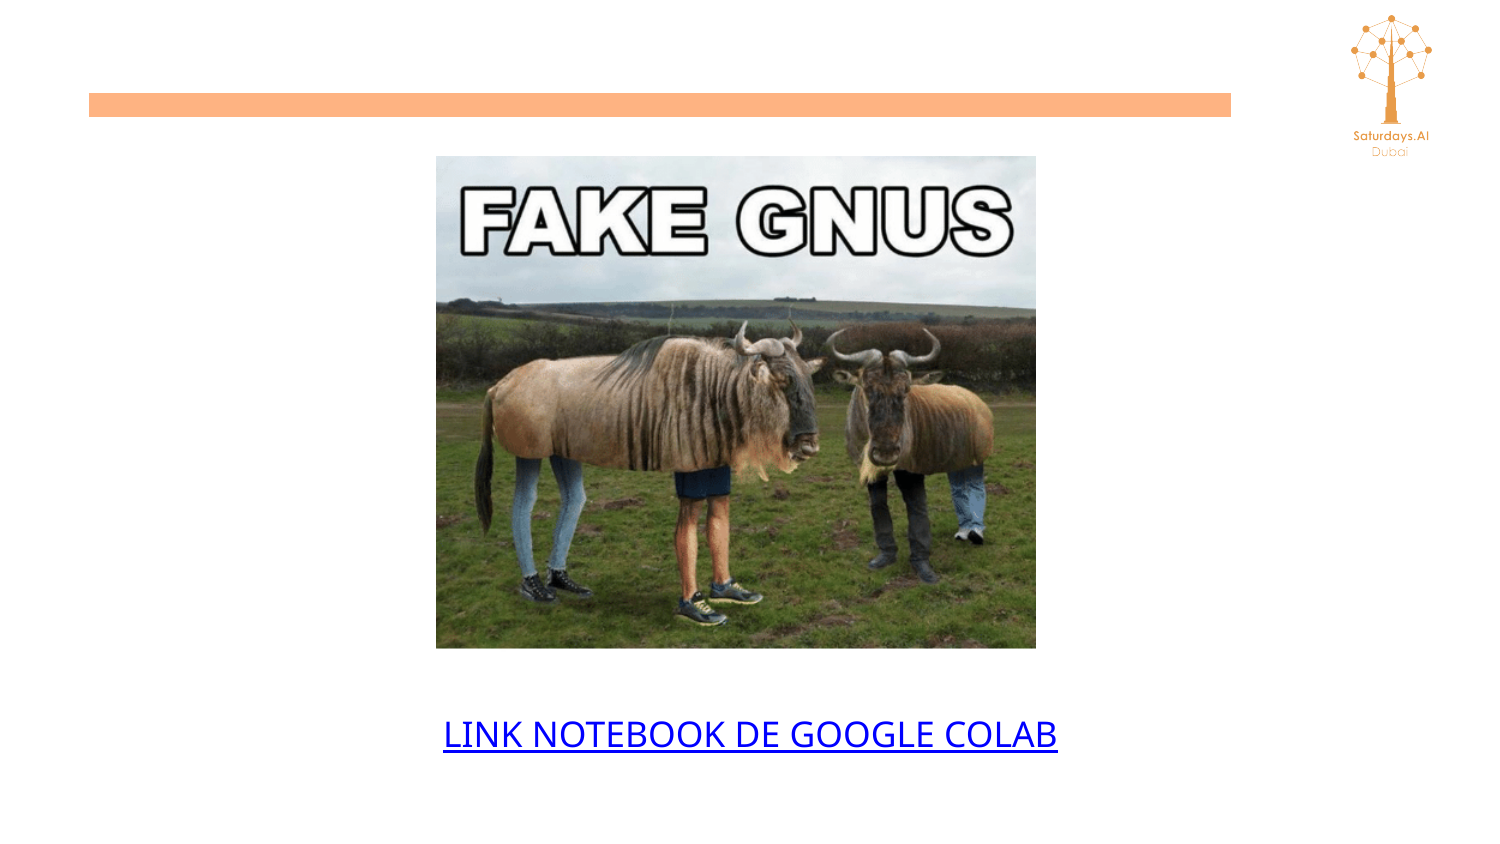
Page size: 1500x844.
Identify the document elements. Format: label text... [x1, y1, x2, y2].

picture [1351, 15, 1433, 160]
picture [436, 155, 1036, 675]
text_box LINK NOTEBOOK DE GOOGLE COLAB [393, 687, 1109, 784]
